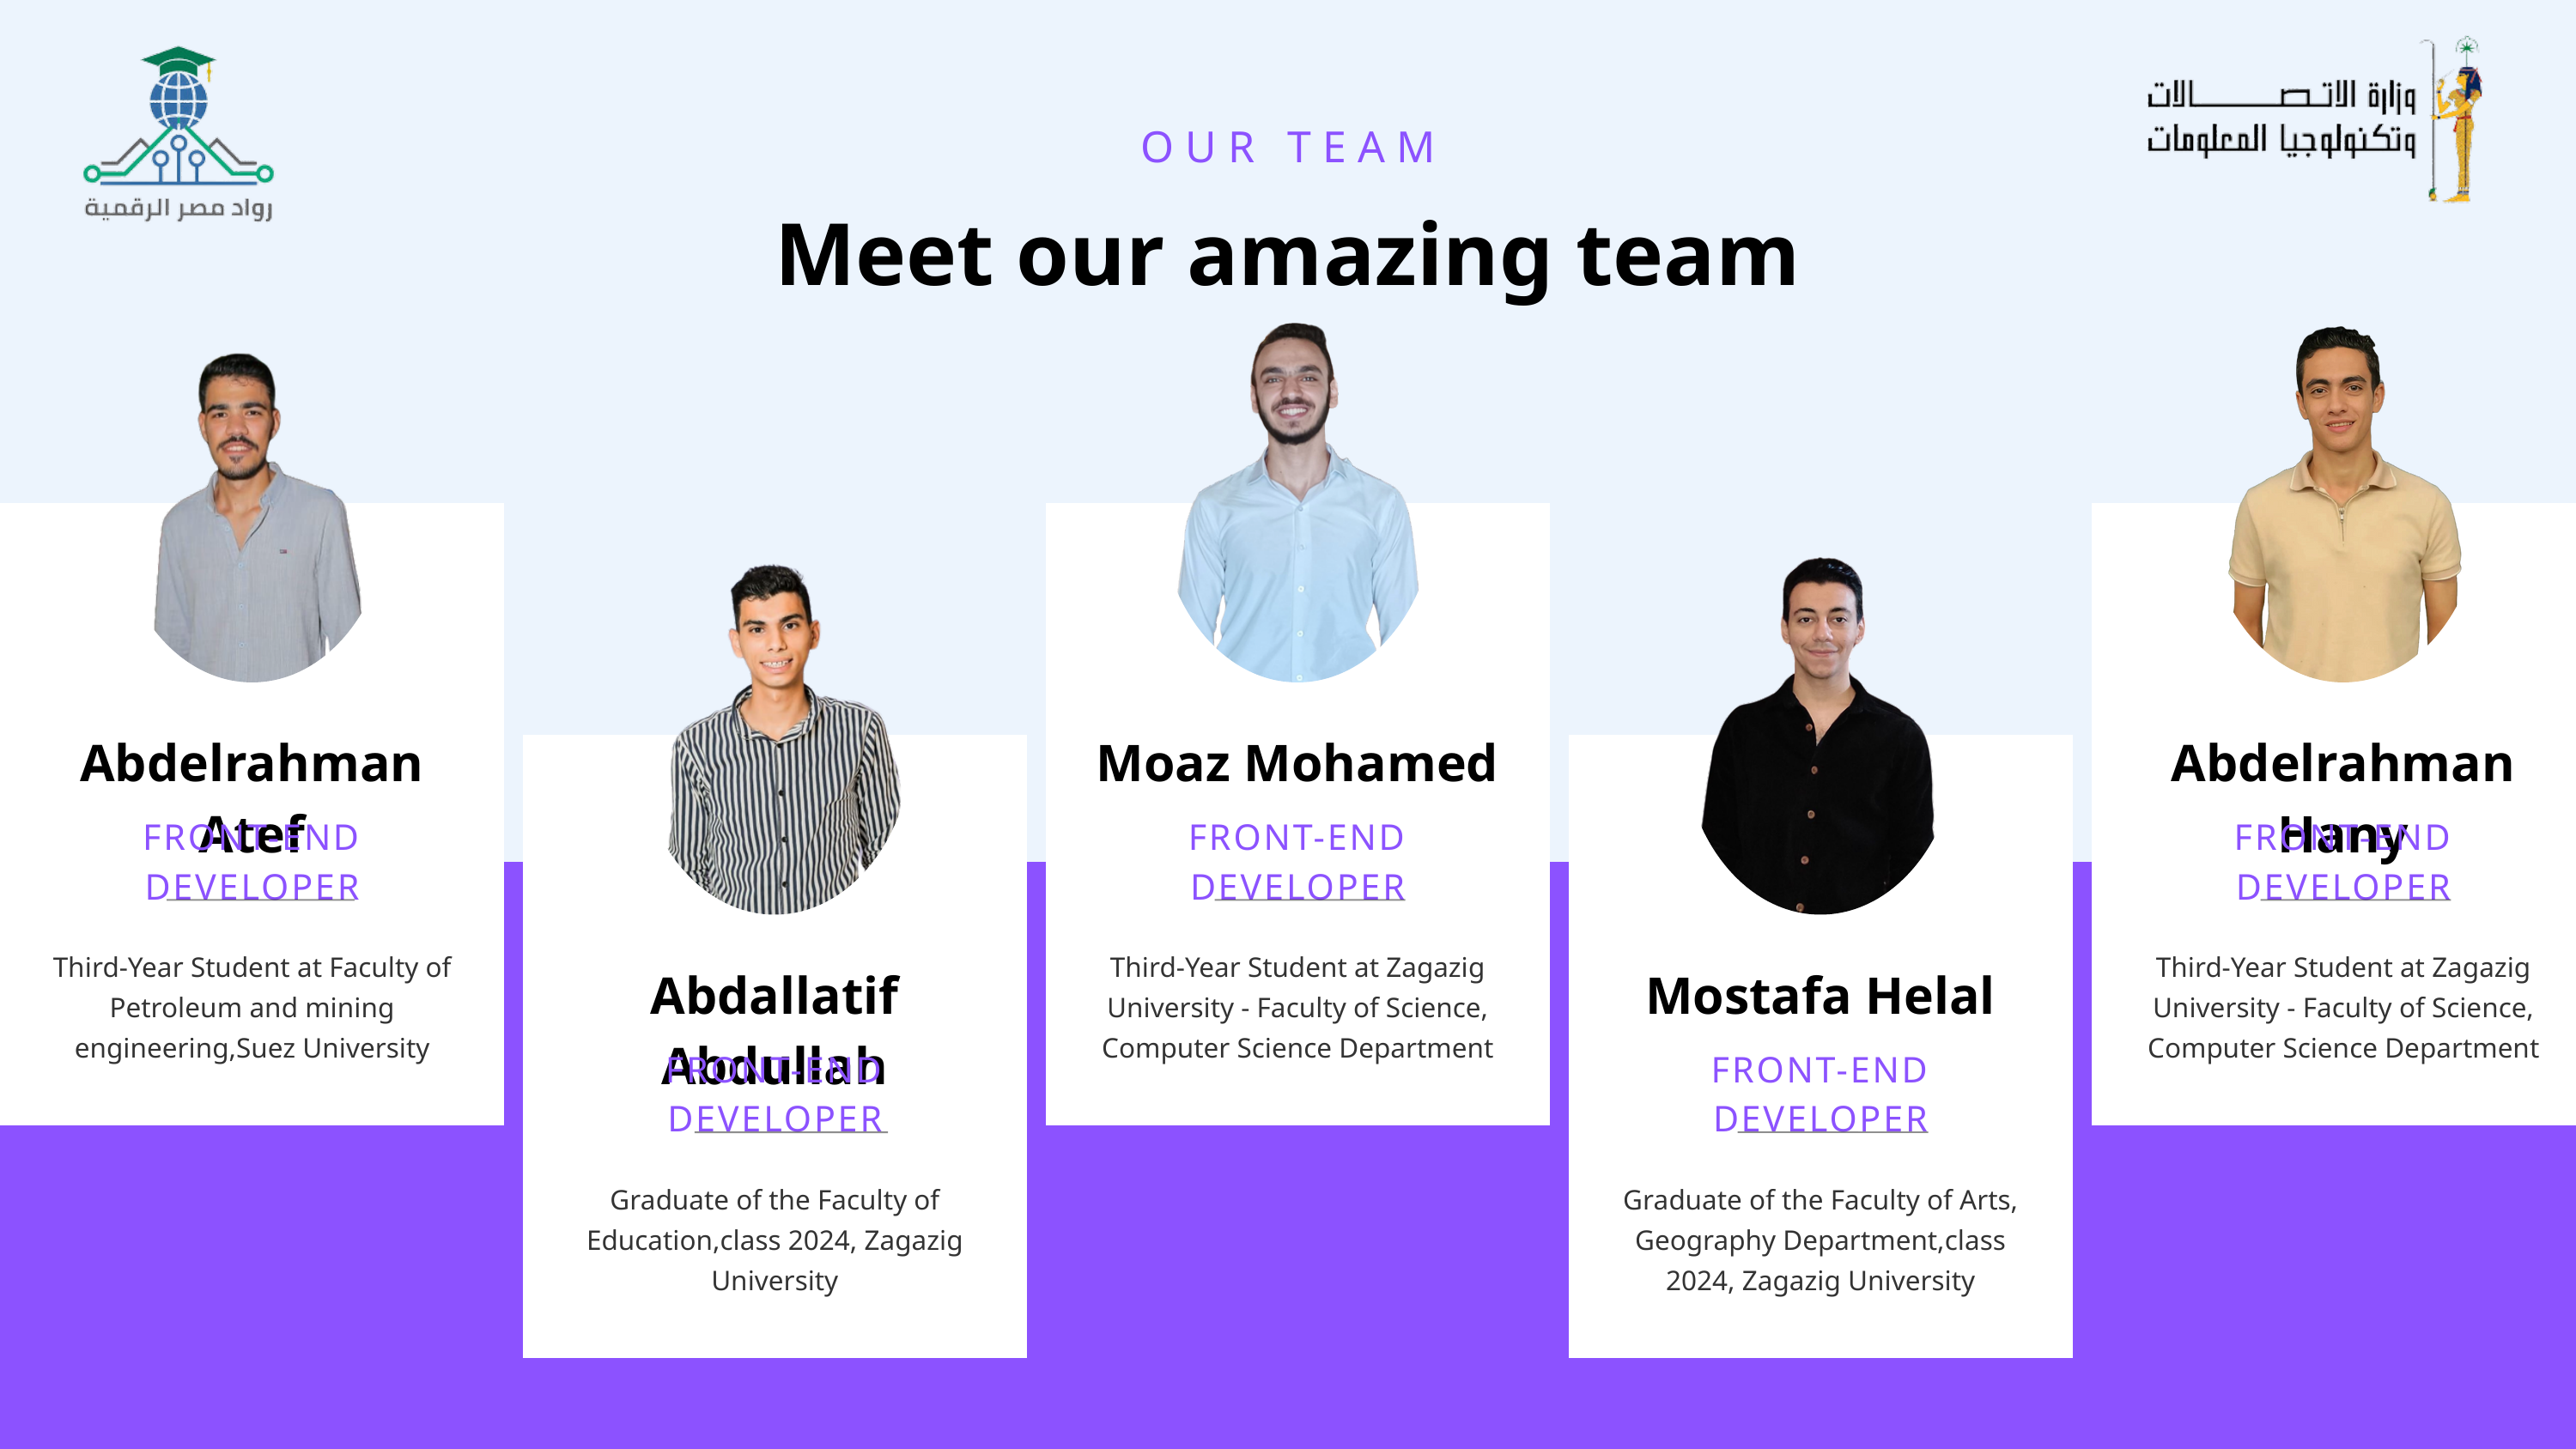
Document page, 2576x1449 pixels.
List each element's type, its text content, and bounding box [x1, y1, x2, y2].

text_box [55, 17, 298, 273]
text_box [2120, 15, 2506, 220]
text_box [1568, 555, 2073, 1358]
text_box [0, 861, 2576, 1449]
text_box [1045, 323, 1550, 1126]
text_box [0, 323, 505, 1126]
text_box OUR TEAM [908, 111, 1668, 172]
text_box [2091, 323, 2576, 1126]
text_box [522, 555, 1028, 1358]
text_box Meet our amazing team [677, 182, 1899, 303]
